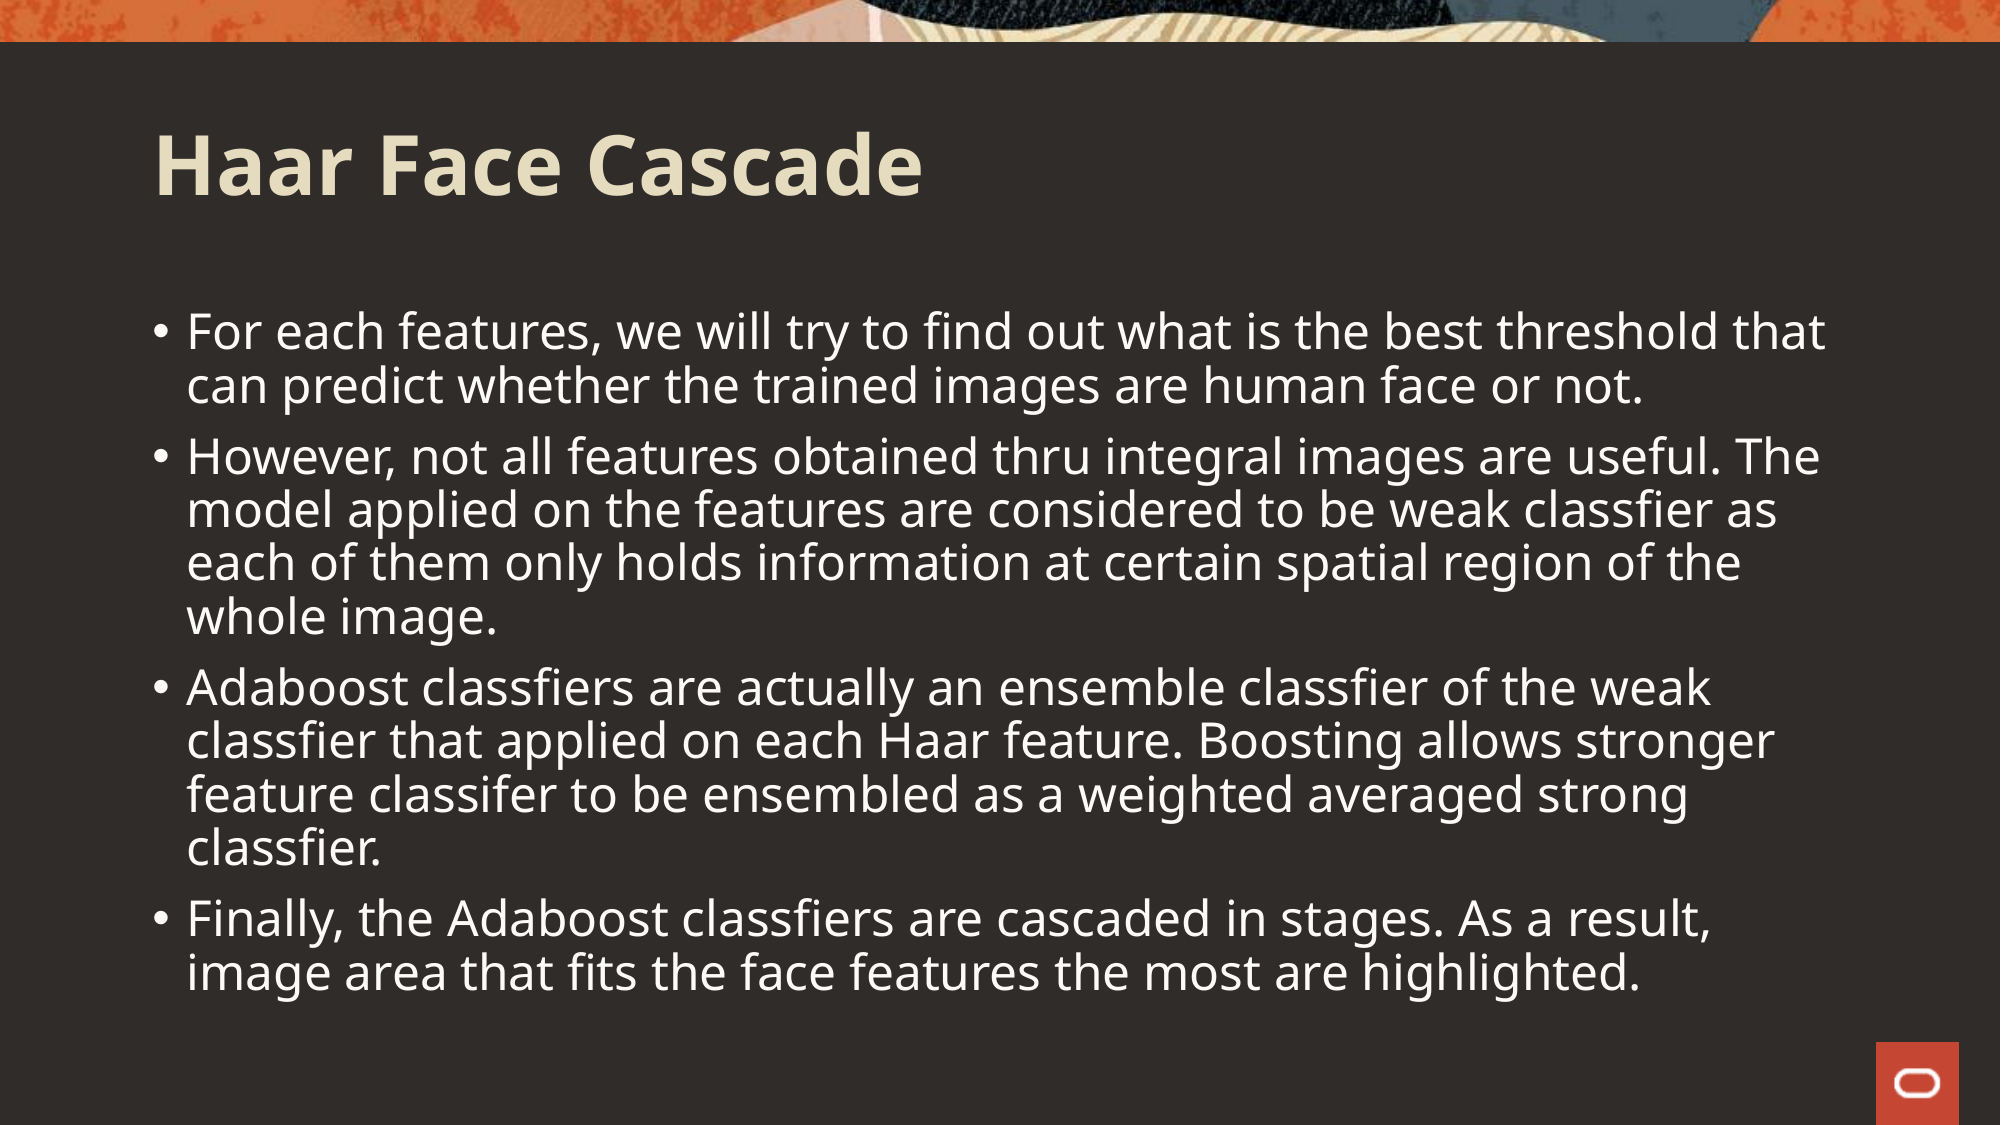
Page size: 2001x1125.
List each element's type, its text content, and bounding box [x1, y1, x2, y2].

picture [0, 0, 2000, 42]
picture [1876, 1042, 1959, 1125]
list For each features, we will try to find out what is the best threshold that can predict whether the trained images are human face or not. However, not all features obtained thru integral images are useful. The model applied on the features are considered to be weak classfier as each of them only holds information at certain spatial region of the whole image. Adaboost classfiers are actually an ensemble classfier of the weak classfier that applied on each Haar feature. Boosting allows stronger feature classifer to be ensembled as a weighted averaged strong classfier. Finally, the Adaboost classfiers are cascaded in stages. As a result, image area that fits the face features the most are highlighted. [137, 299, 1863, 1014]
title Haar Face Cascade [137, 59, 1863, 278]
